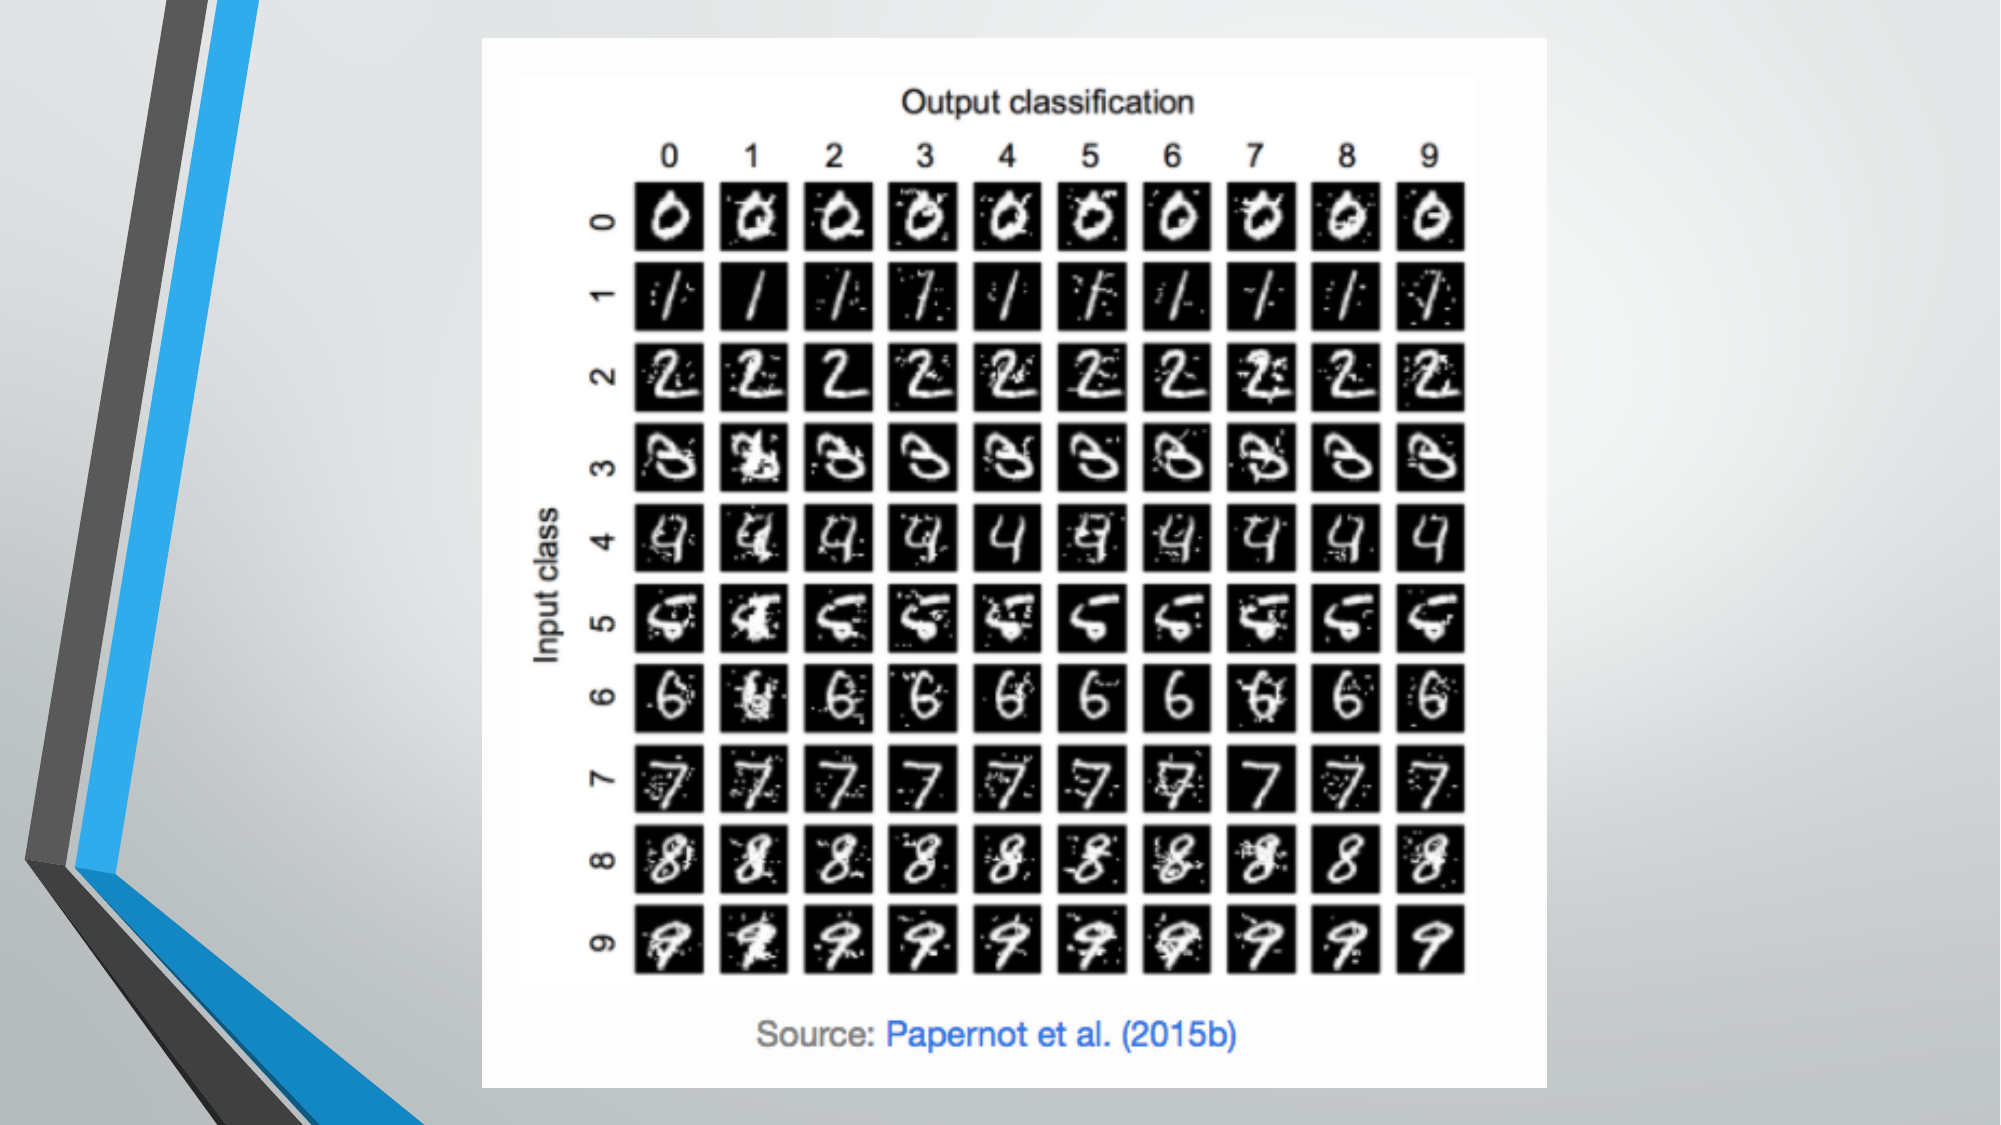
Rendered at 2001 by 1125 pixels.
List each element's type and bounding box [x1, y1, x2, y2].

picture [482, 38, 1547, 1088]
